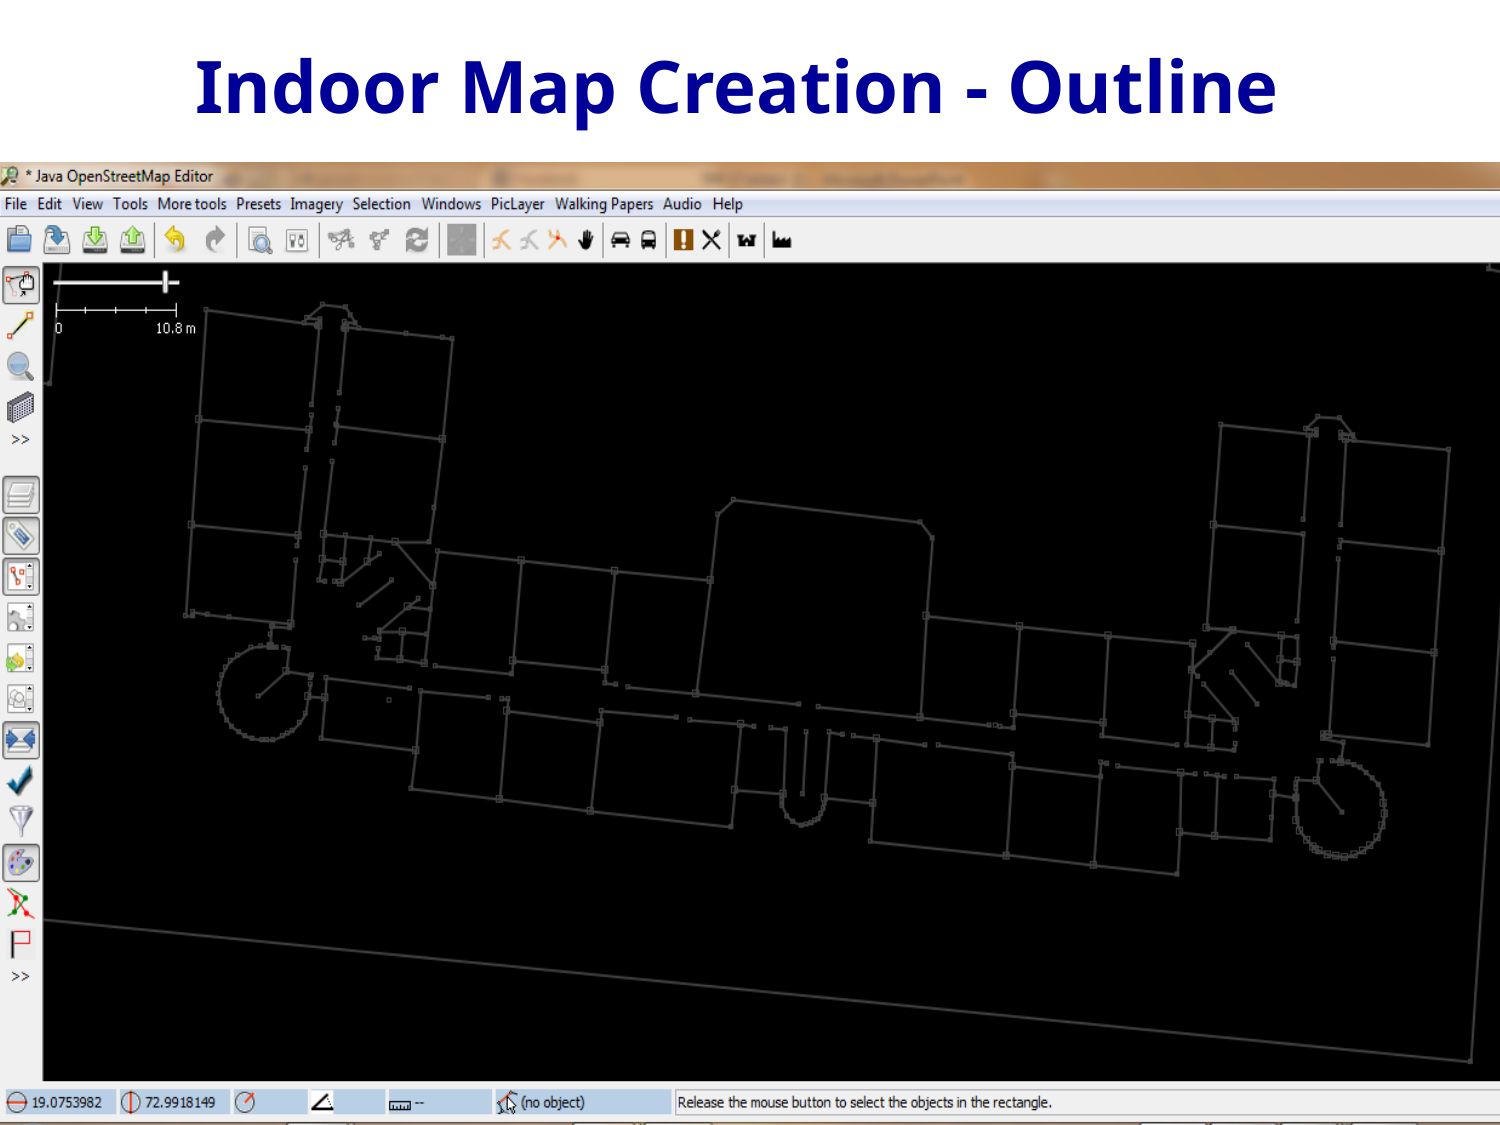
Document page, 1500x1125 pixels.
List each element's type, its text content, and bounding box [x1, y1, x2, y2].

picture [0, 162, 1500, 1125]
title Indoor Map Creation - Outline [62, 7, 1413, 160]
